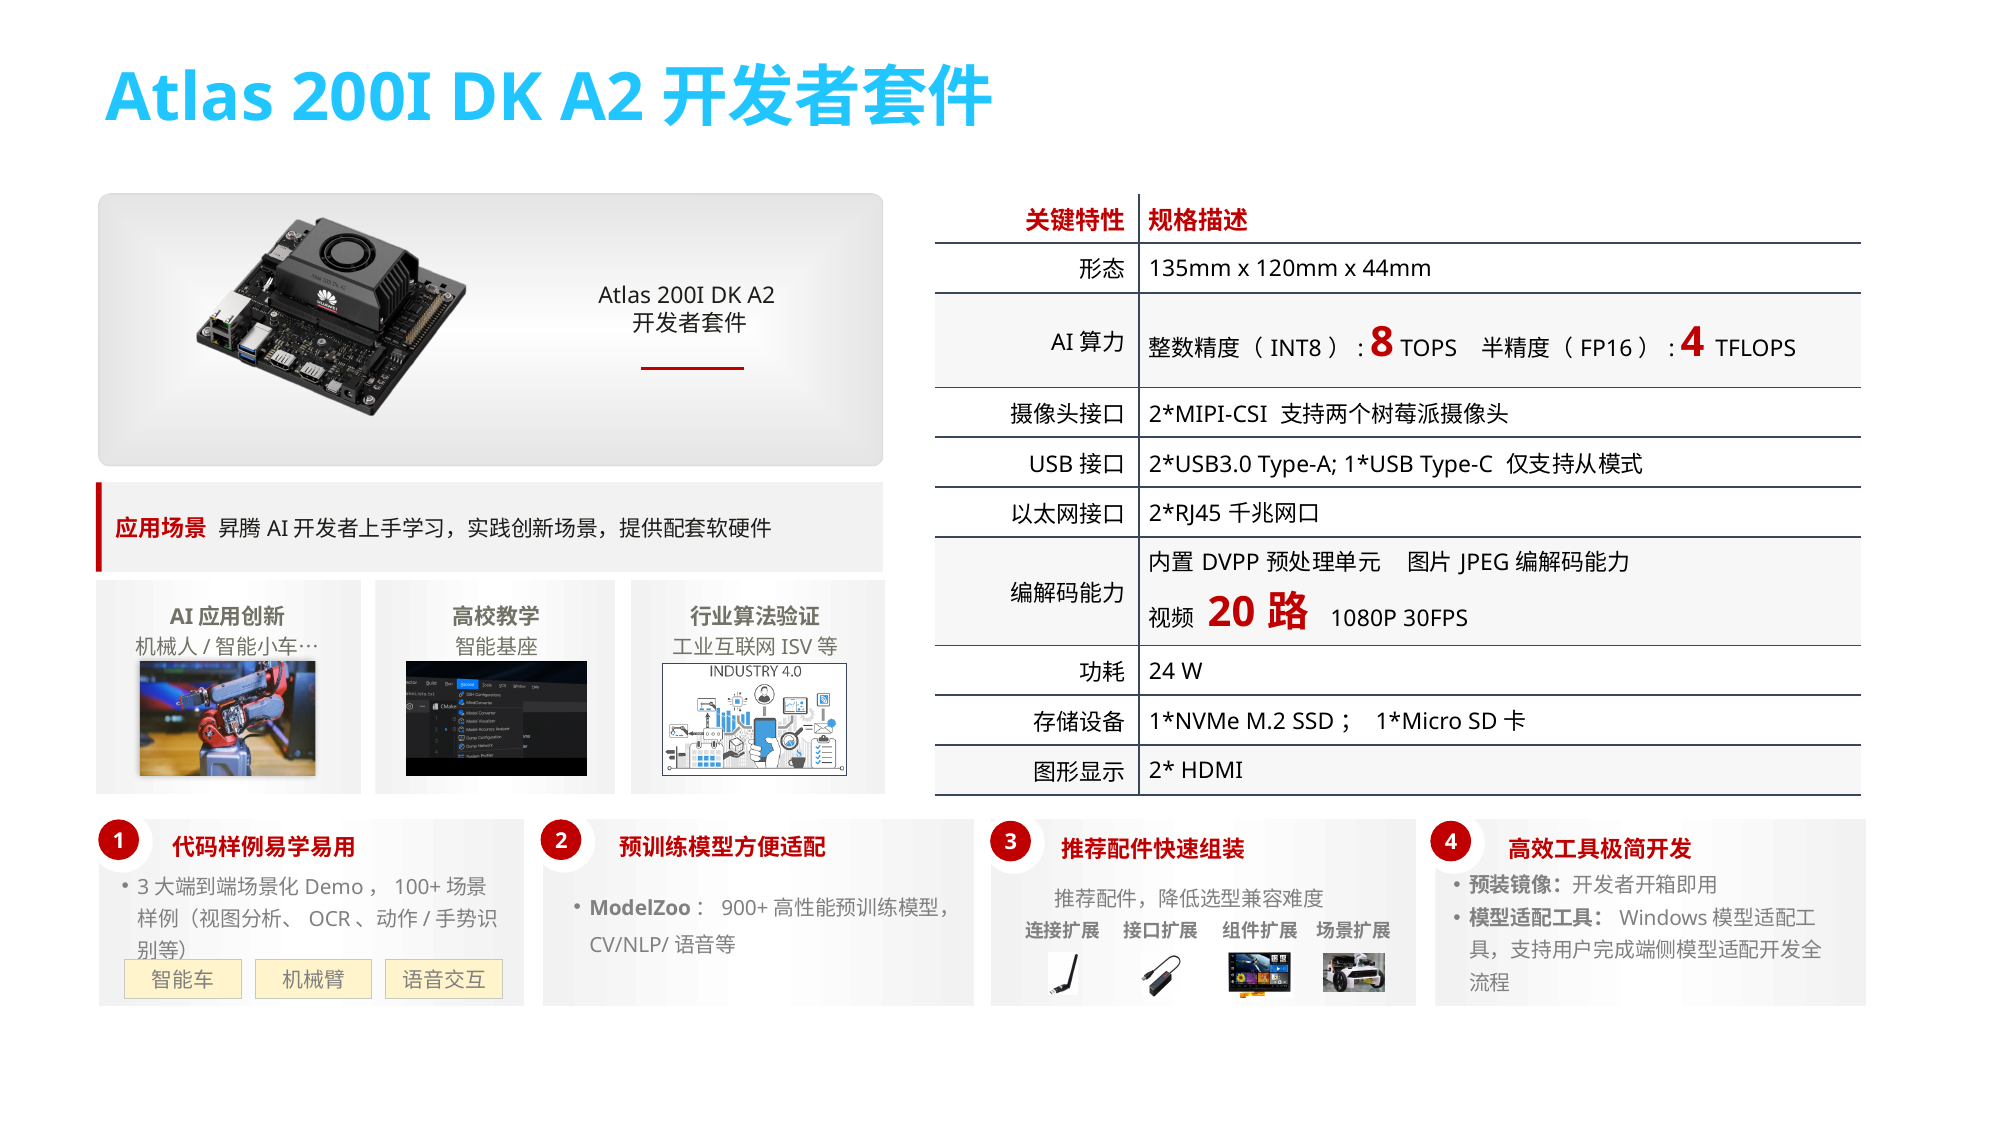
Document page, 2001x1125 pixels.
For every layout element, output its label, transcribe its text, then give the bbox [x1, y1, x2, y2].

picture [93, 182, 570, 451]
text_box Atlas 200I DK A2开发者套件 [91, 45, 1972, 141]
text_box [90, 194, 1867, 1007]
